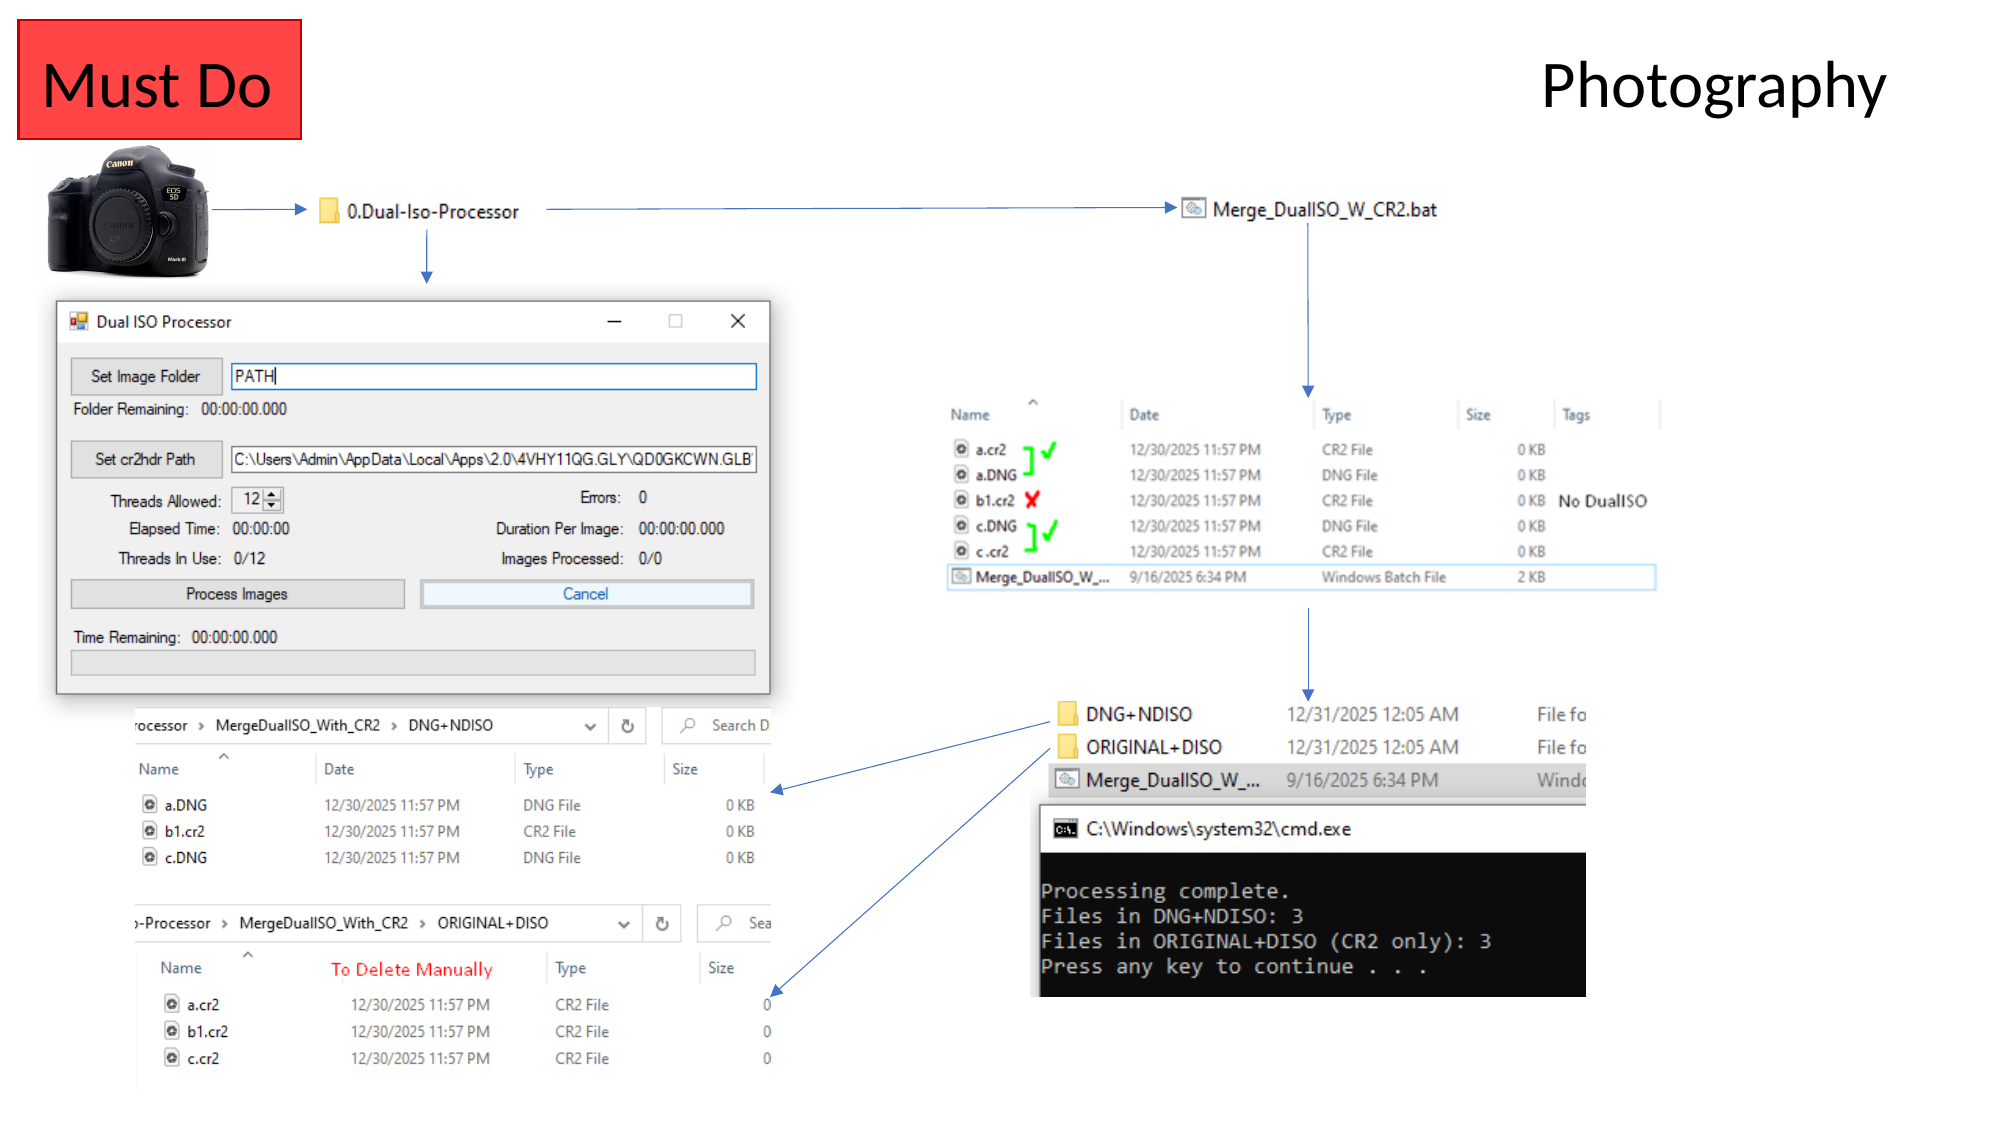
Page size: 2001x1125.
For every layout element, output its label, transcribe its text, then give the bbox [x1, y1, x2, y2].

picture [37, 140, 213, 279]
picture [933, 397, 1684, 608]
picture [1030, 701, 1586, 998]
picture [135, 903, 771, 1091]
picture [37, 283, 817, 877]
picture [1177, 191, 1439, 224]
text_box Must Do Photography [27, 33, 2000, 128]
text_box [17, 19, 302, 140]
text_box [770, 721, 1050, 748]
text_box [770, 748, 1050, 997]
picture [307, 188, 547, 230]
